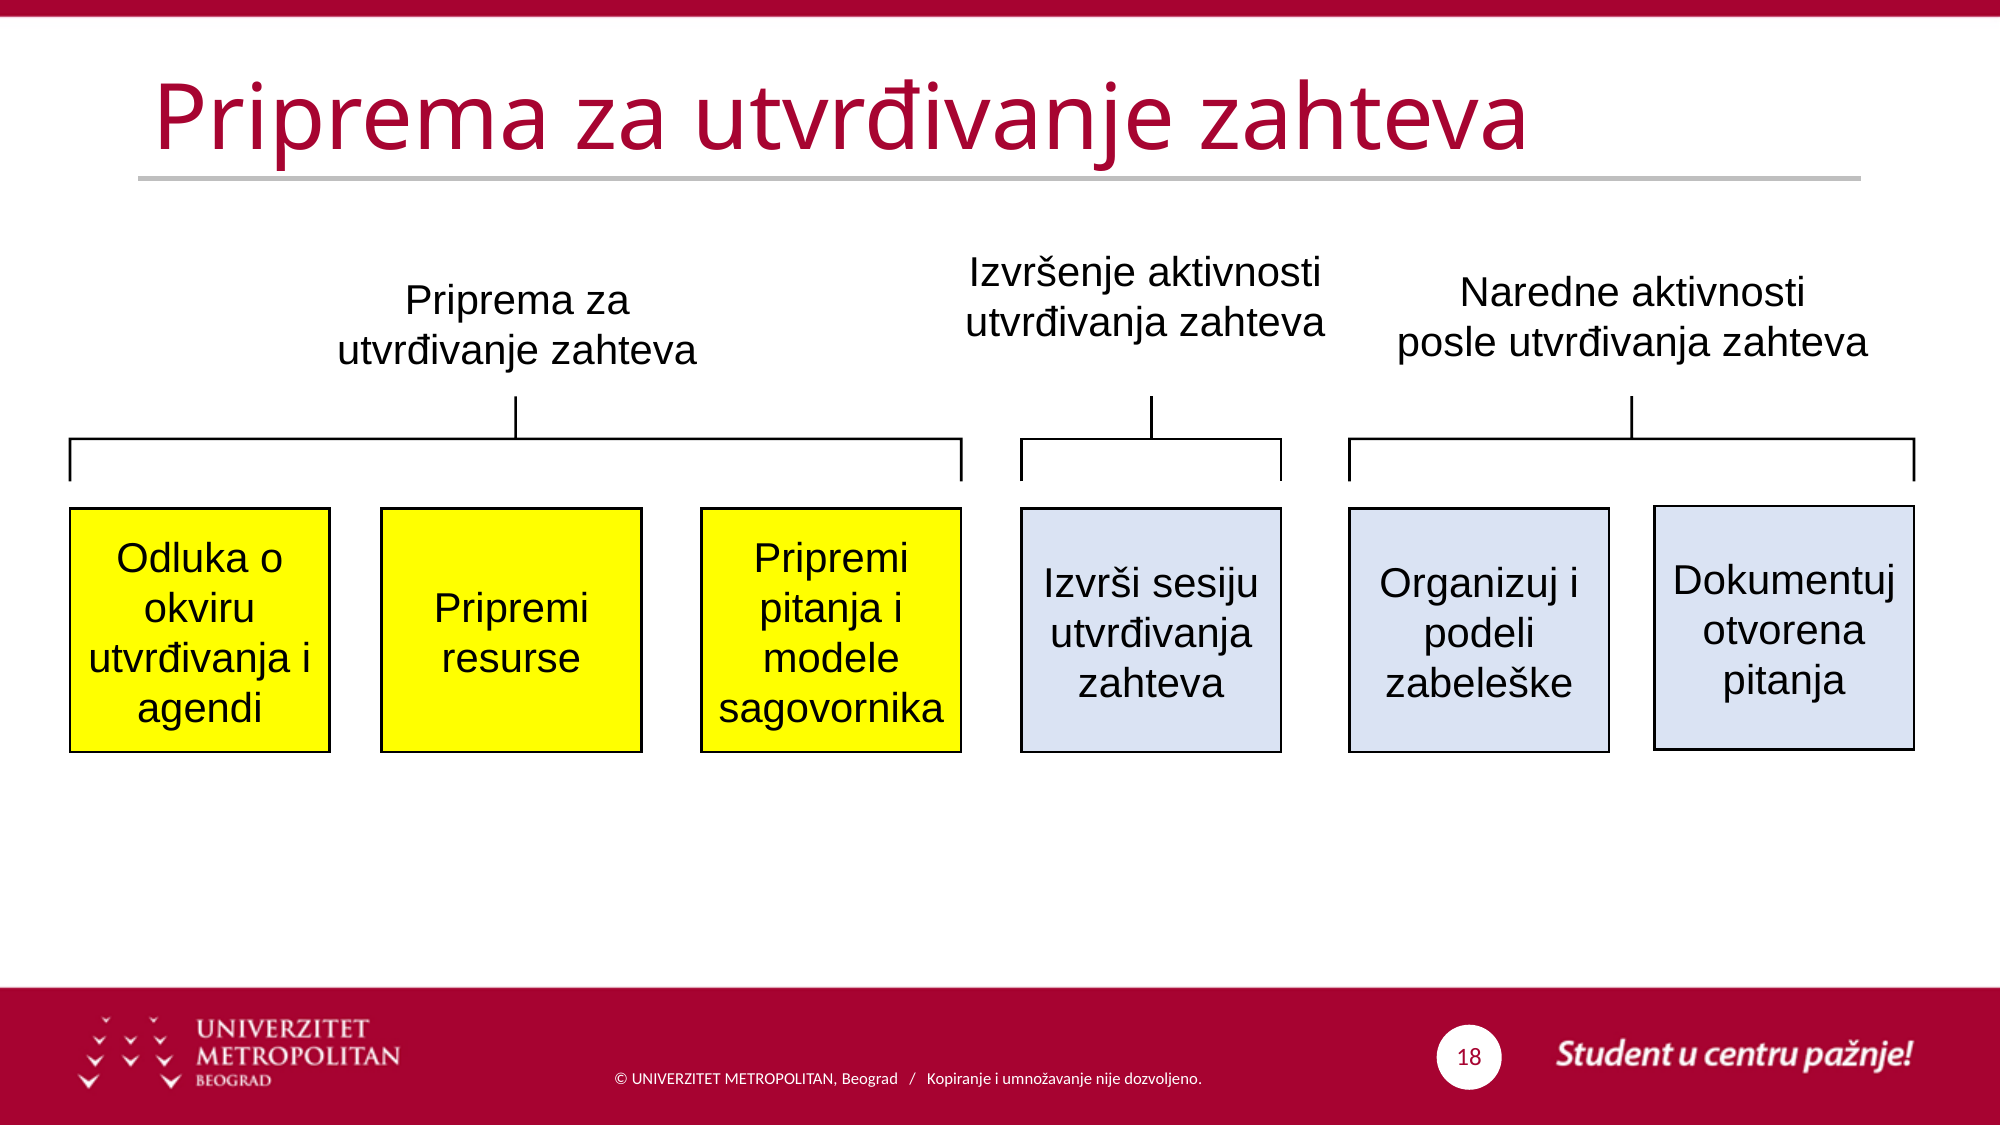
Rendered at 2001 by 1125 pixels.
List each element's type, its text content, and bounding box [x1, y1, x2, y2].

title Priprema za utvrđivanje zahteva [137, 63, 1863, 202]
picture [0, 0, 2000, 1125]
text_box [69, 237, 1914, 753]
